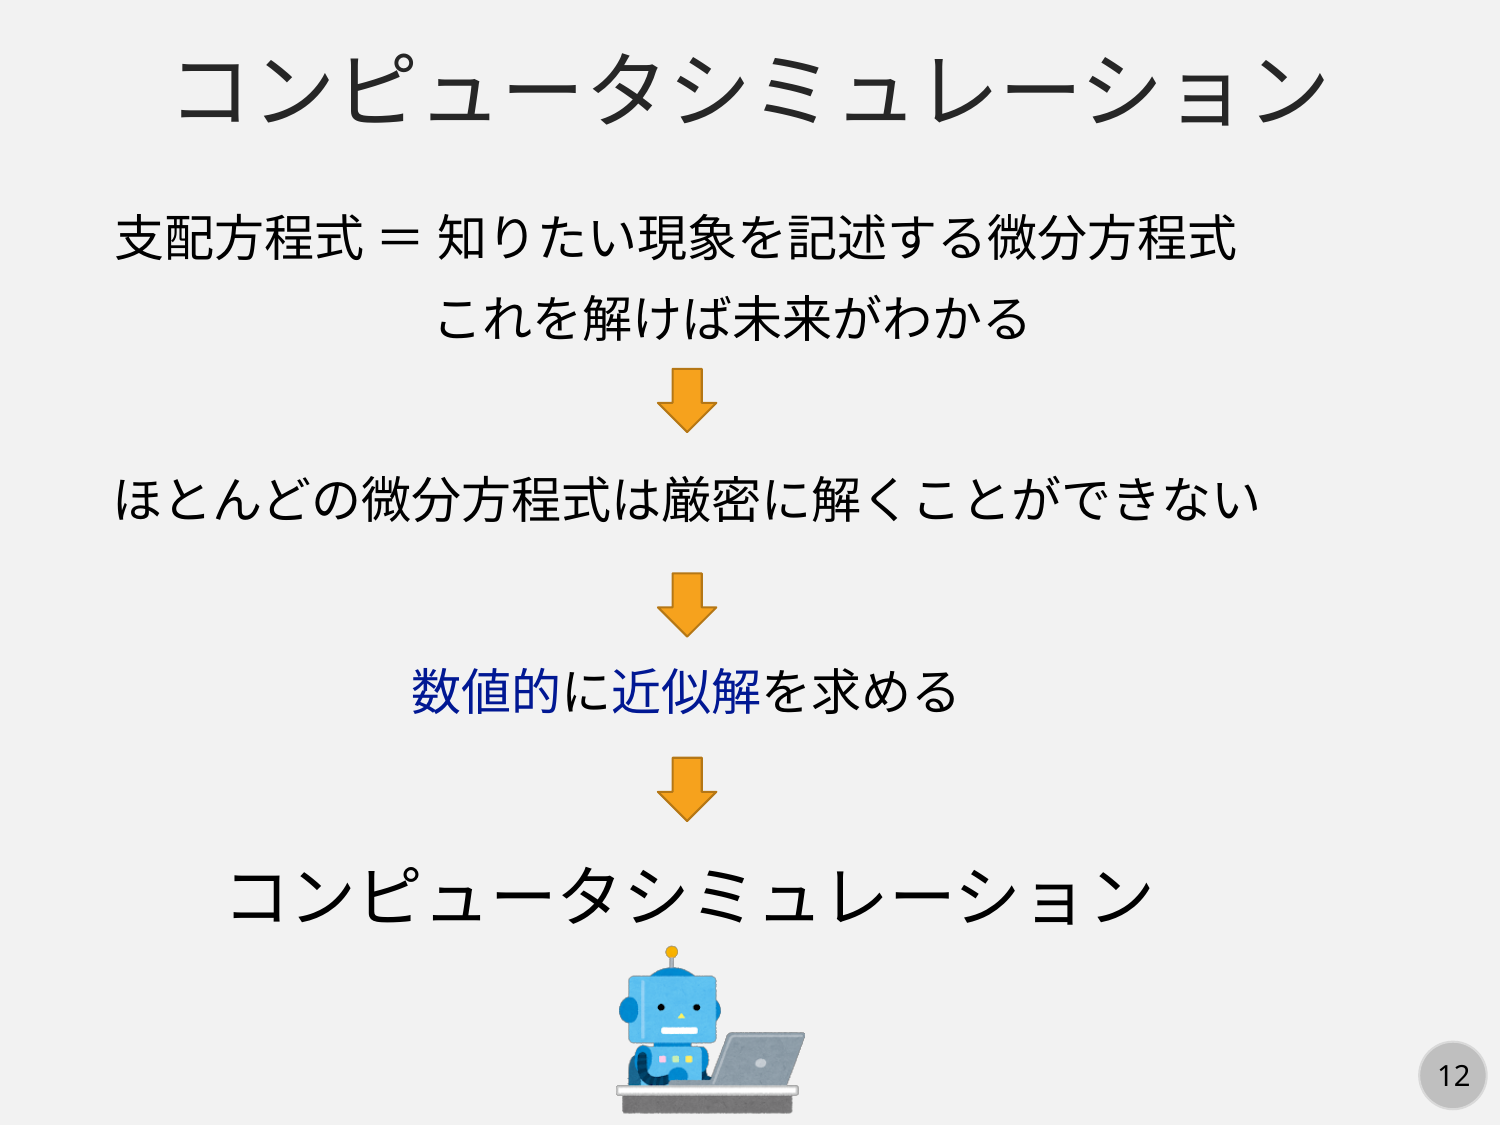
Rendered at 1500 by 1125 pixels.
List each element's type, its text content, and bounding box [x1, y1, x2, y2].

list コンピュータシミュレーション [0, 31, 1500, 155]
text_box ほとんどの微分方程式は厳密に解くことができない [97, 461, 1277, 536]
text_box 支配方程式 ＝ 知りたい現象を記述する微分方程式 [100, 198, 1253, 274]
text_box 数値的に近似解を求める [397, 653, 977, 729]
text_box [656, 367, 718, 433]
text_box コンピュータシミュレーション [208, 847, 1171, 943]
text_box [656, 756, 718, 822]
text_box [656, 572, 718, 638]
text_box これを解けば未来がわかる [417, 280, 1048, 355]
picture [616, 937, 805, 1125]
